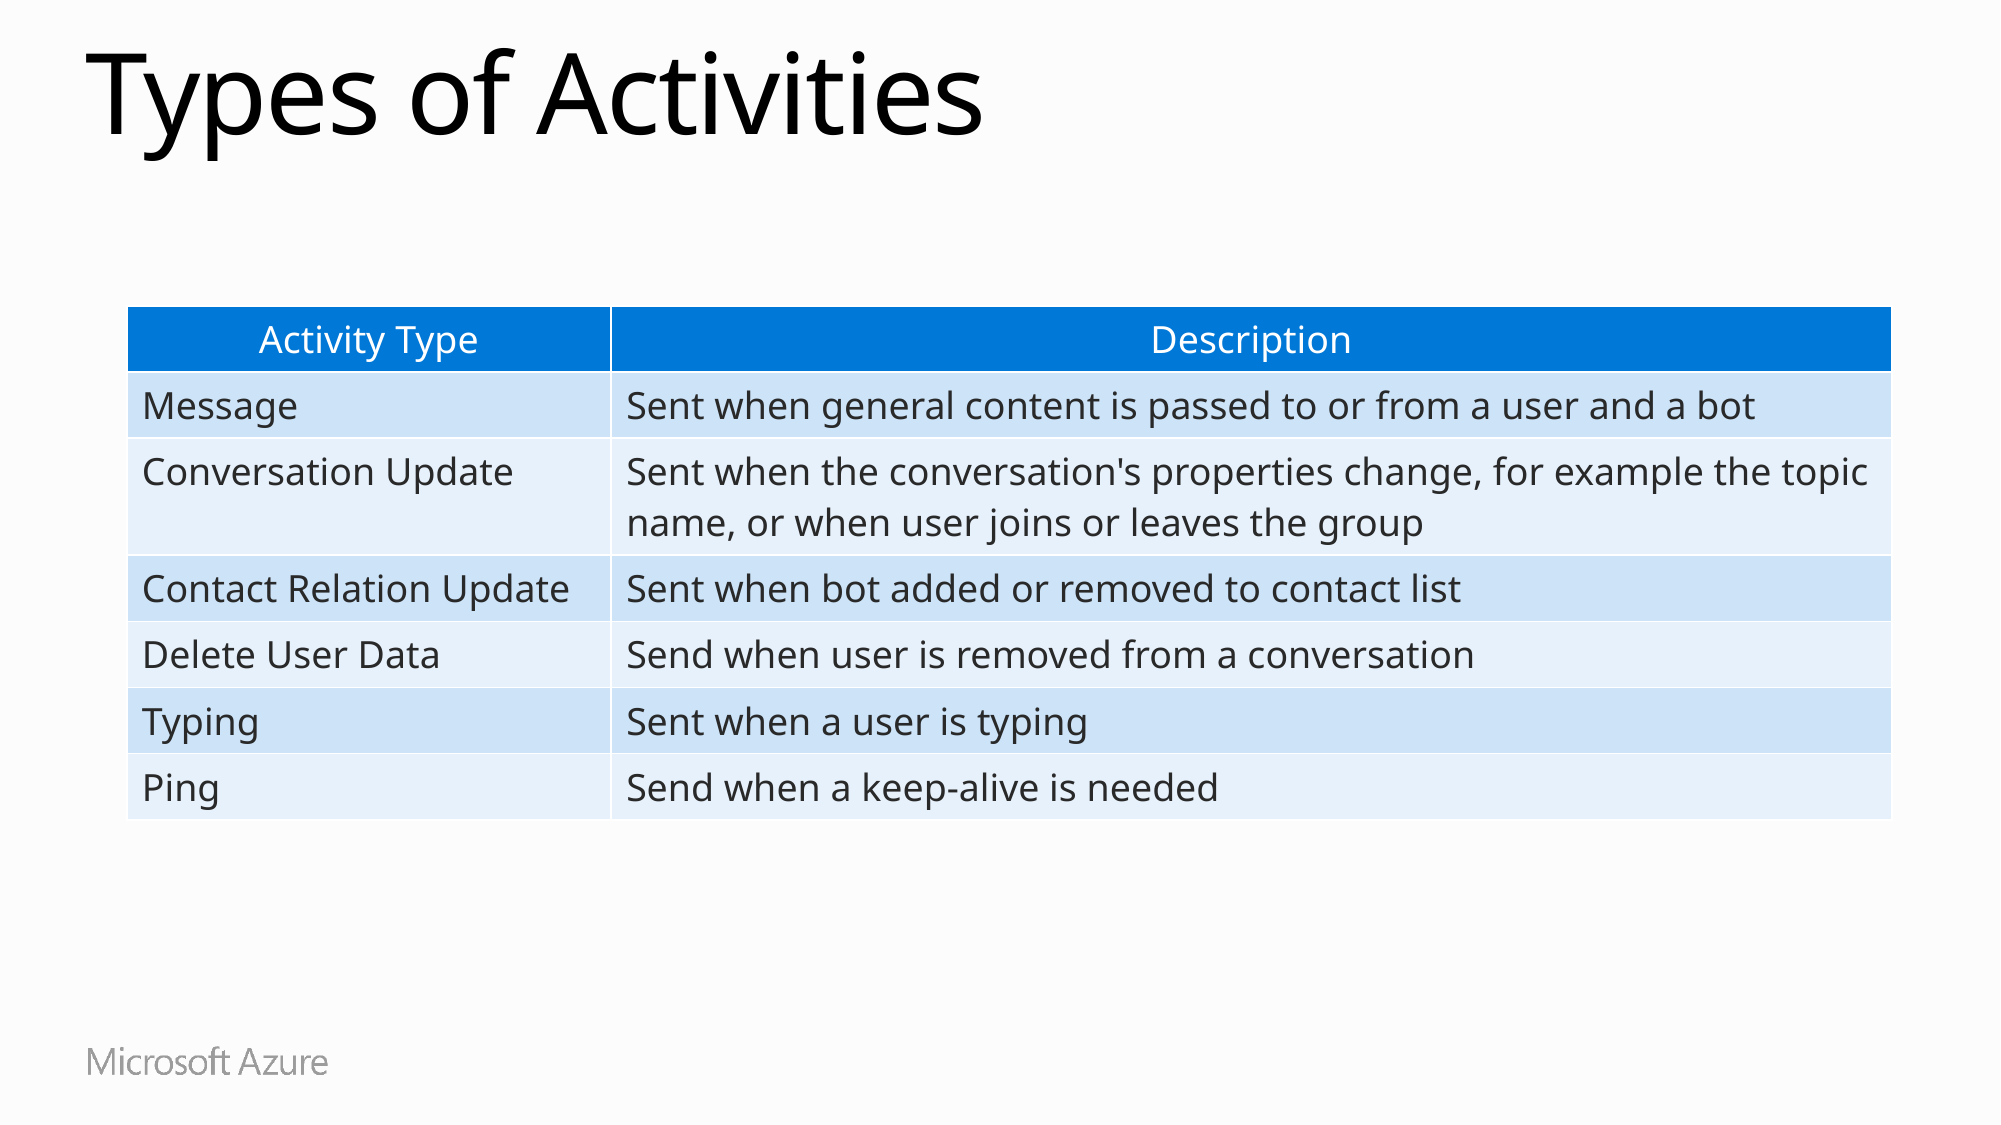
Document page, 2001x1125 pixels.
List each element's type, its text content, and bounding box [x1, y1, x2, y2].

table_cell Sent when bot added or removed to contact list [612, 556, 1891, 621]
table_cell Send when user is removed from a conversation [612, 622, 1891, 687]
table_cell Sent when the conversation's properties change, for example the topic name, or when user joins or leaves the group [612, 439, 1891, 554]
table_cell Typing [128, 688, 610, 753]
table_cell Sent when general content is passed to or from a user and a bot [612, 373, 1891, 437]
table_header Activity Type [128, 307, 610, 371]
title Types of Activities [85, 37, 1915, 161]
table_header Description [612, 307, 1891, 371]
table_cell Delete User Data [128, 622, 610, 687]
table_cell Sent when a user is typing [612, 688, 1891, 753]
table_cell Ping [128, 754, 610, 819]
table_cell Send when a keep-alive is needed [612, 754, 1891, 819]
table_cell Message [128, 373, 610, 437]
table_cell Contact Relation Update [128, 556, 610, 621]
table_cell Conversation Update [128, 439, 610, 554]
